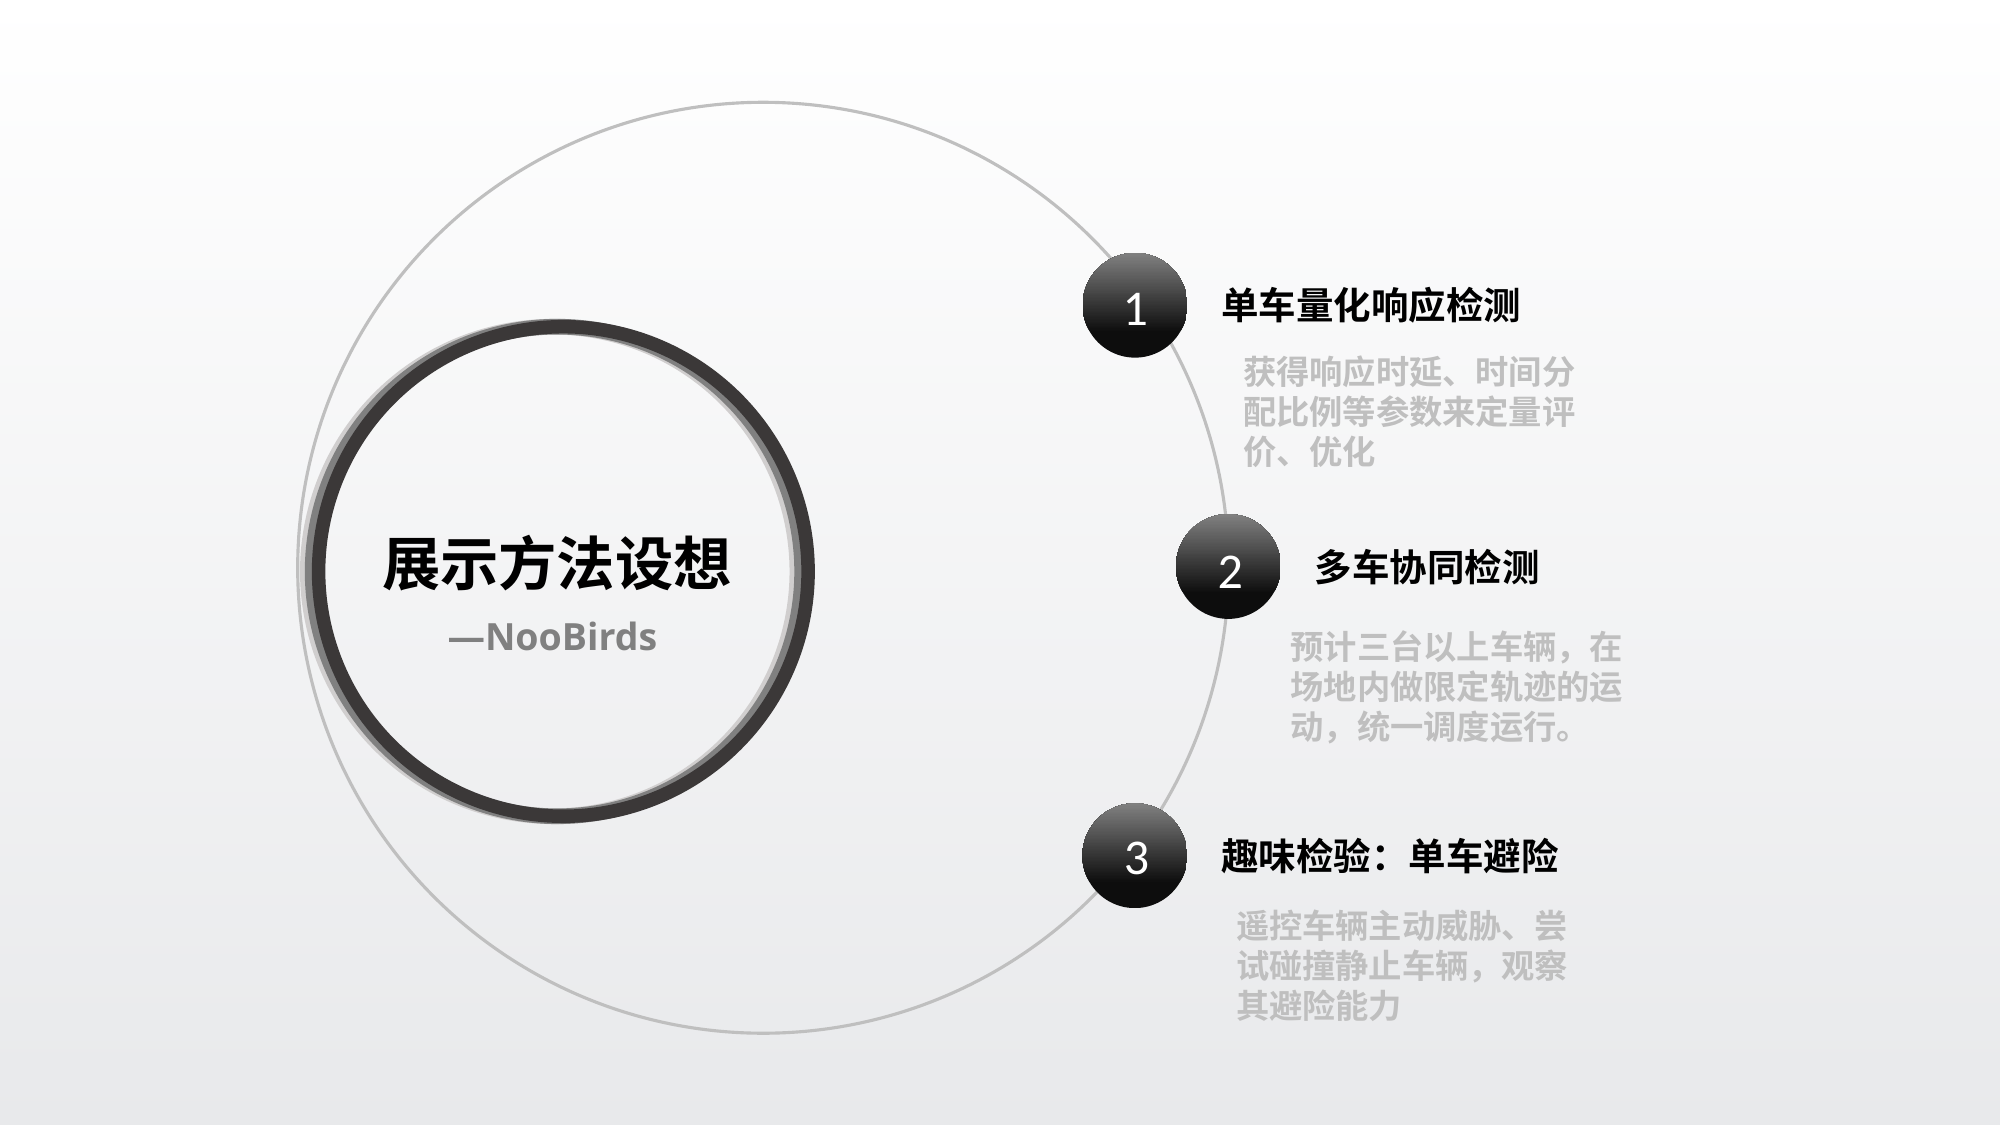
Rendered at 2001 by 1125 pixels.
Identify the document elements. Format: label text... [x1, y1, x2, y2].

text_box 趣味检验：单车避险 [1206, 825, 1574, 886]
text_box 1 [1107, 268, 1163, 343]
text_box 单车量化响应检测 [1206, 274, 1537, 335]
text_box 获得响应时延、时间分配比例等参数来定量评价、优化 [1228, 343, 1593, 479]
text_box [296, 470, 307, 666]
text_box [1174, 513, 1282, 620]
text_box 遥控车辆主动威胁、尝试碰撞静止车辆，观察其避险能力 [1221, 897, 1601, 1033]
text_box [1081, 251, 1189, 359]
text_box [1081, 802, 1189, 910]
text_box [307, 326, 809, 817]
text_box 3 [1108, 816, 1164, 892]
text_box 预计三台以上车辆，在场地内做限定轨迹的运动，统一调度运行。 [1276, 618, 1656, 754]
text_box 2 [1202, 531, 1258, 607]
text_box 多车协同检测 [1299, 536, 1555, 596]
text_box [364, 101, 1227, 1035]
